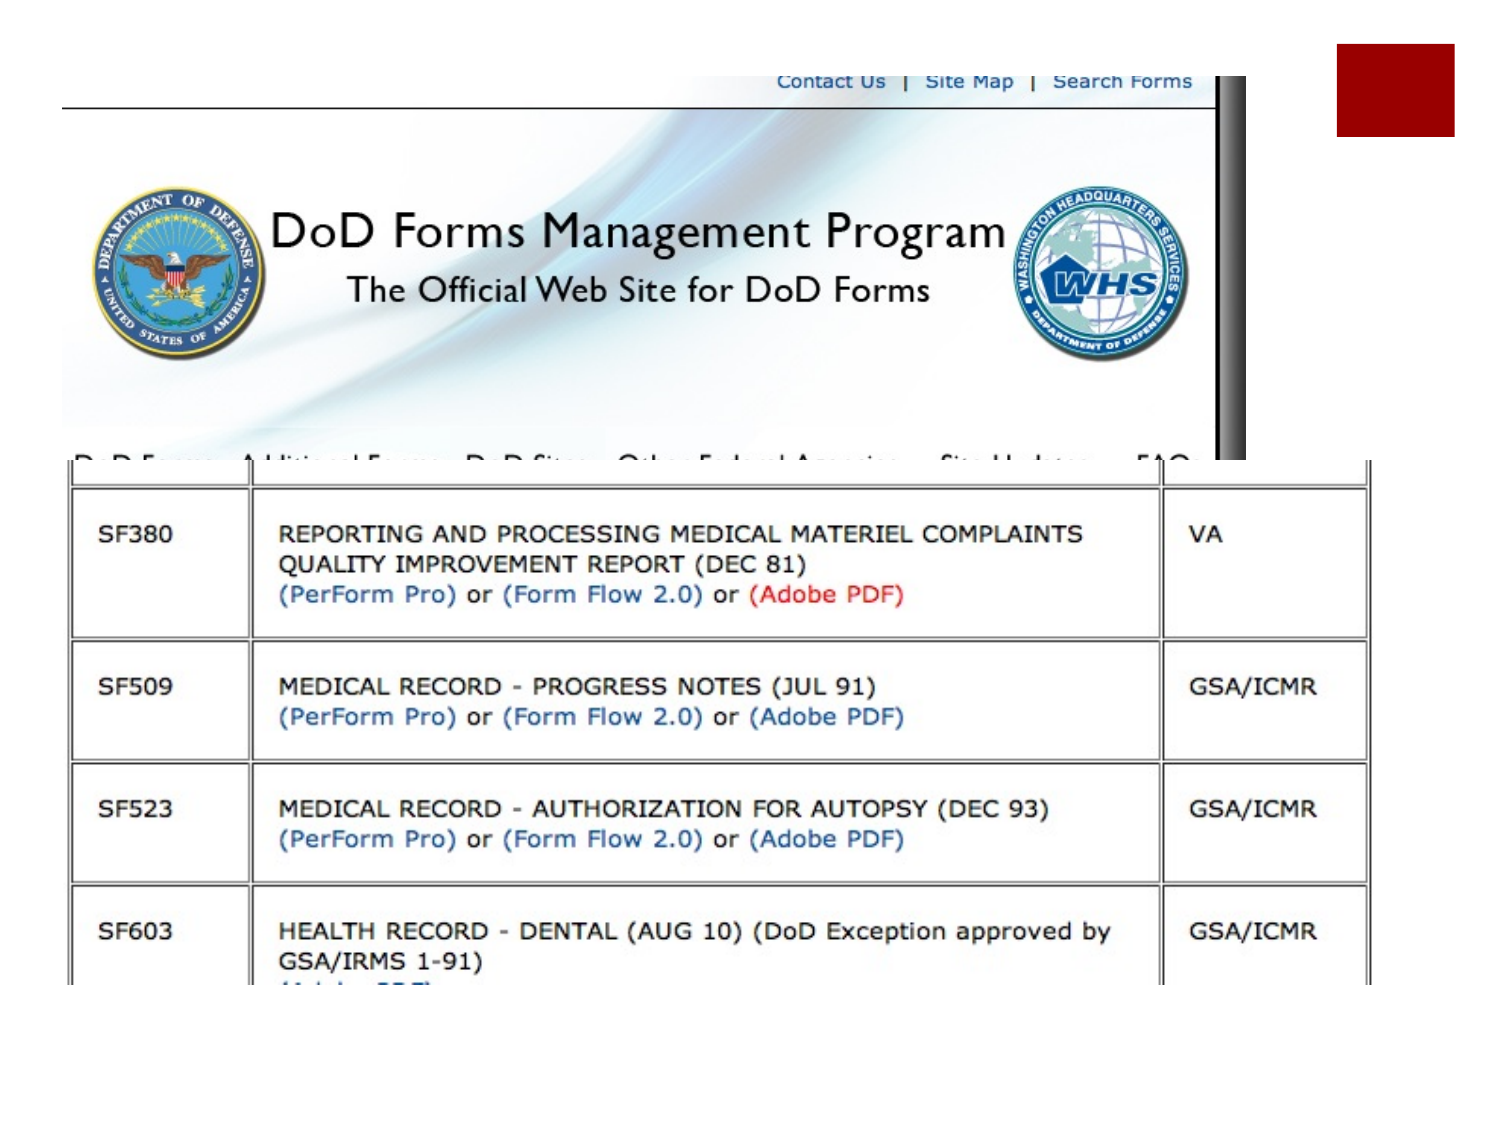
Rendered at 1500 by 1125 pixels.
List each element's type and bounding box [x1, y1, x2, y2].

picture [19, 76, 1432, 986]
